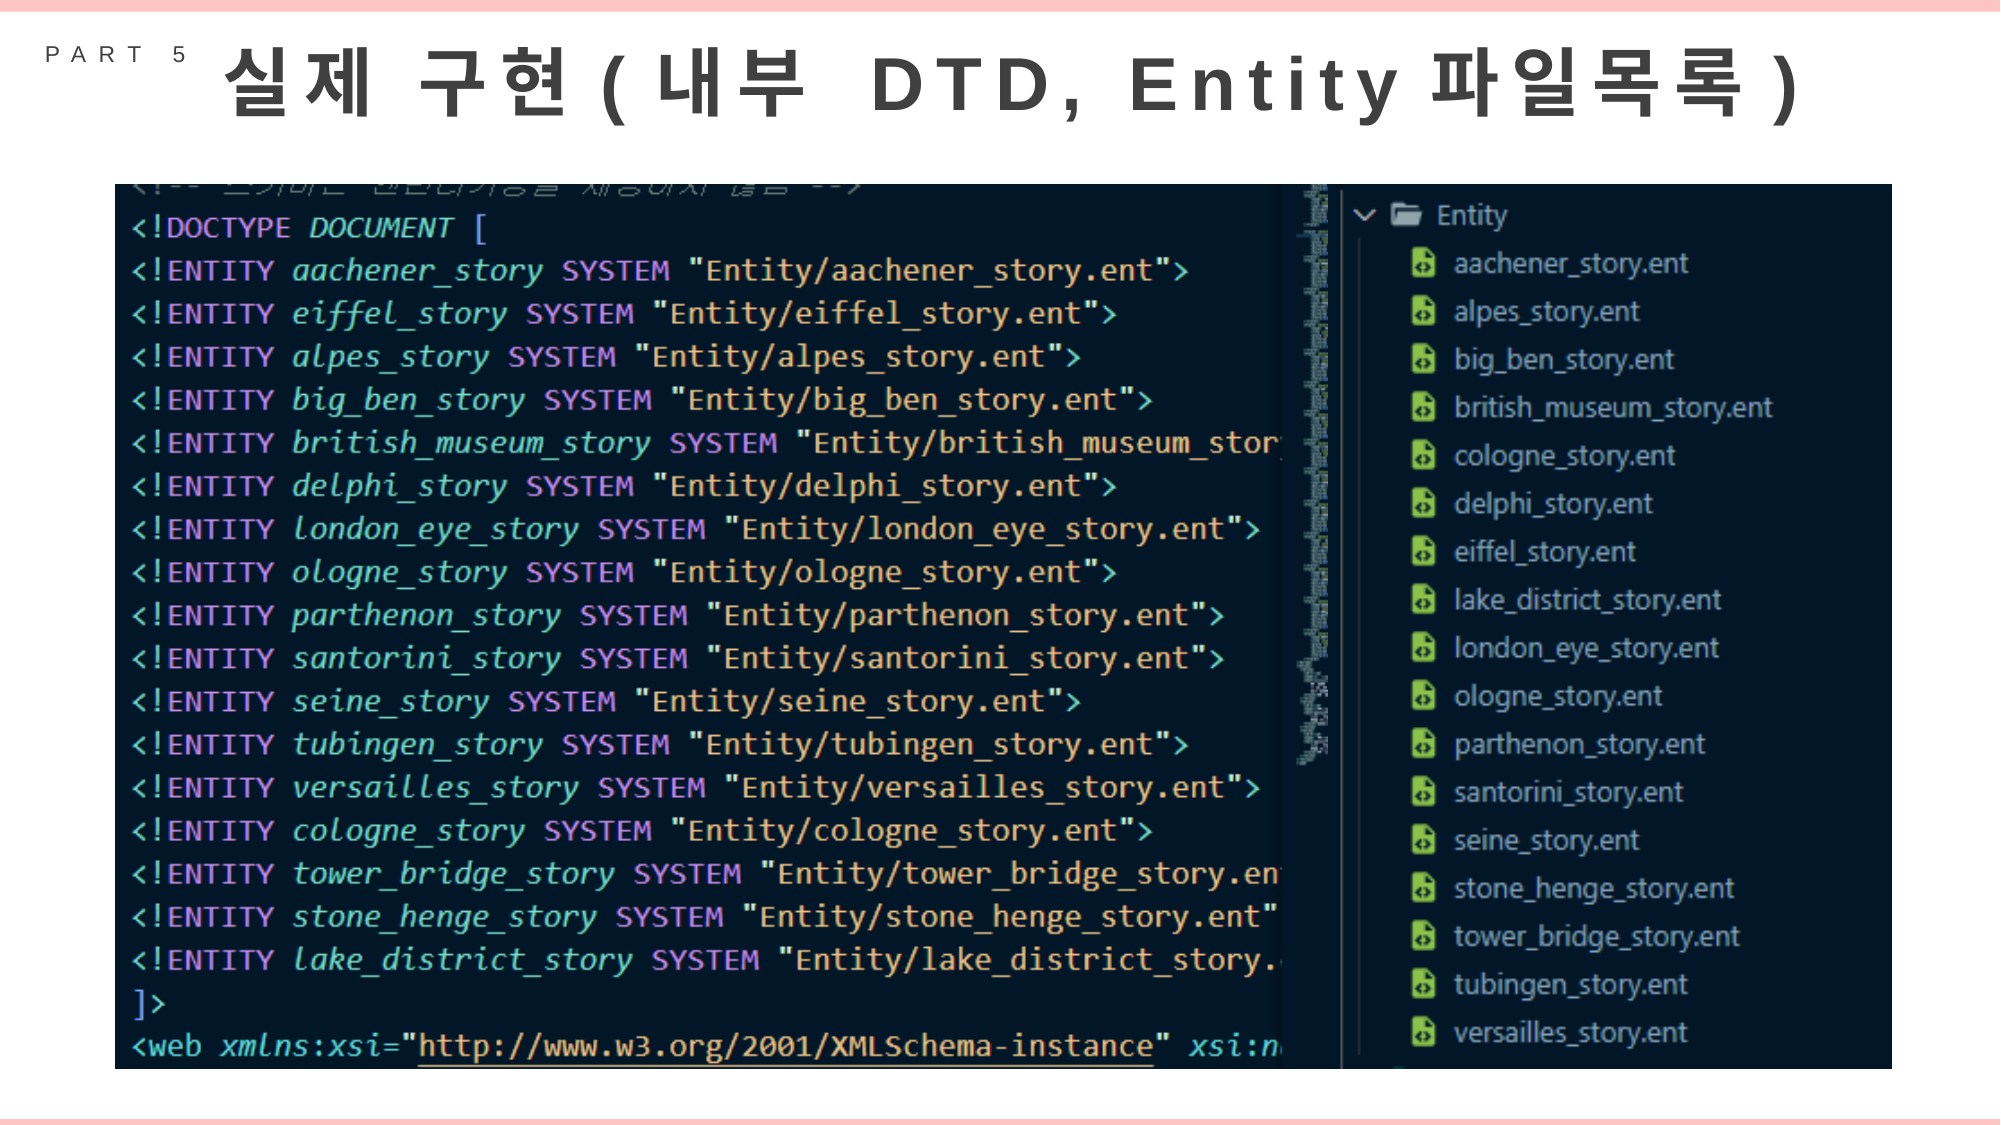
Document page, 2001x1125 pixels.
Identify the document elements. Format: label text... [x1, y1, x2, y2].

text_box [0, 0, 2000, 13]
text_box 실제 구현(내부 DTD, Entity파일목록) [207, 27, 1814, 133]
text_box [0, 1118, 2000, 1125]
text_box PART 5 [30, 32, 201, 75]
picture [115, 184, 1892, 1069]
